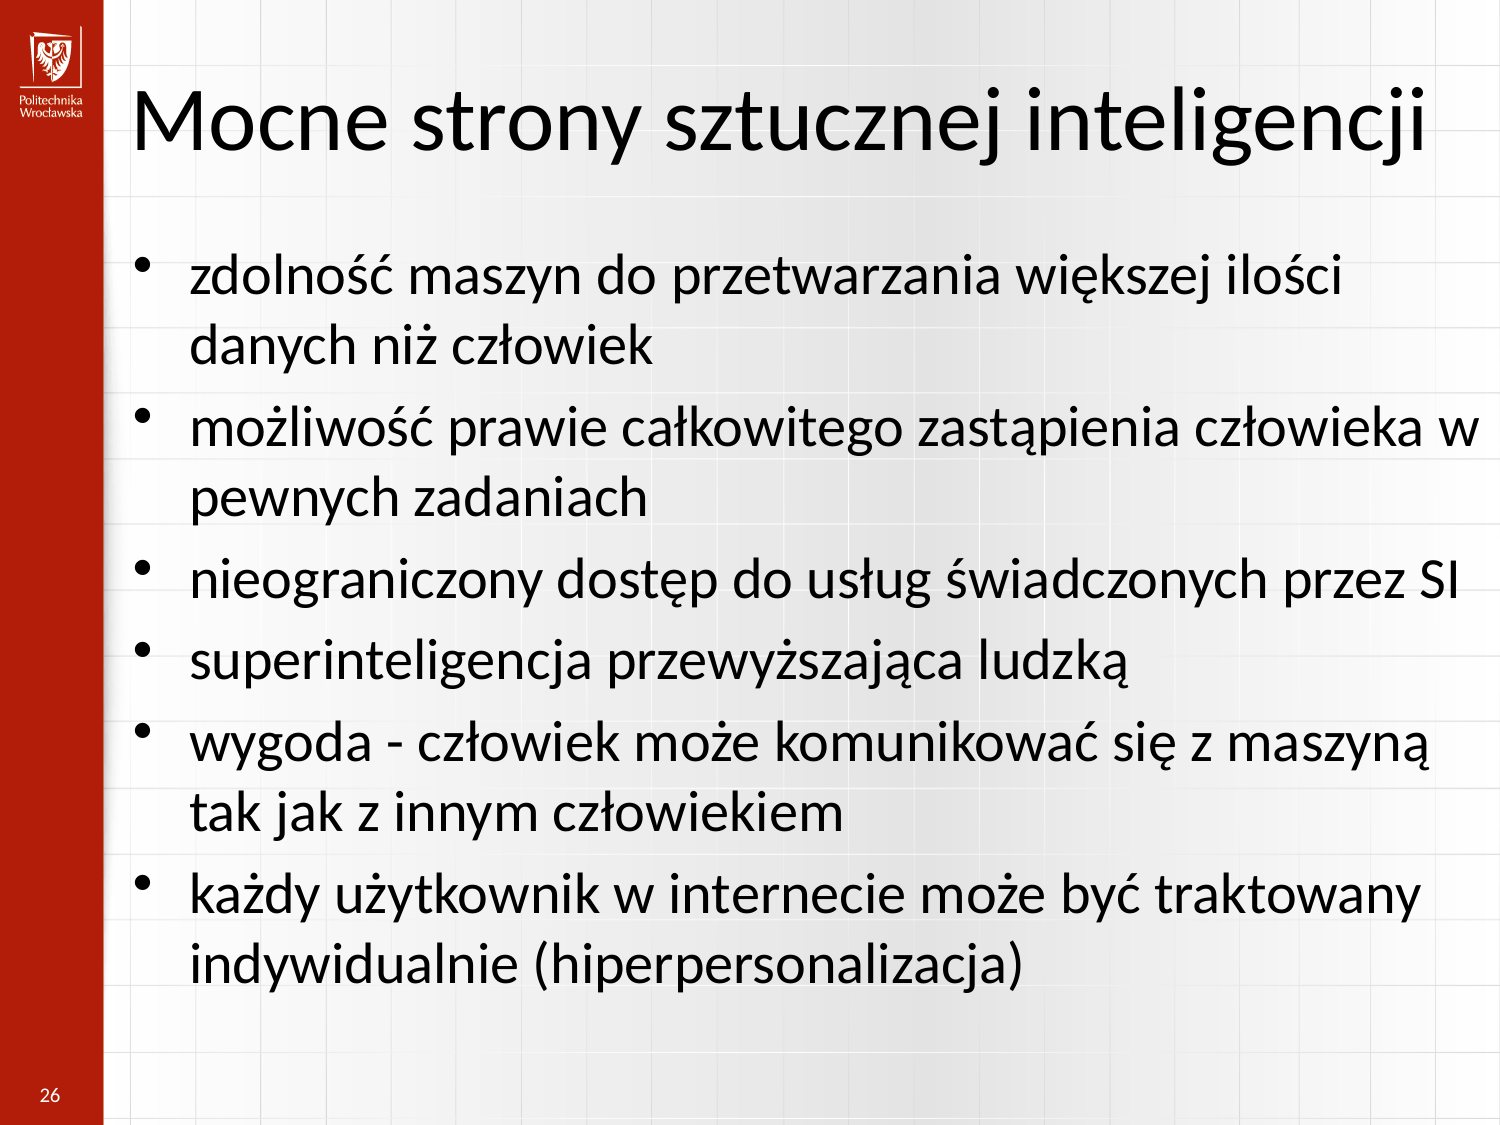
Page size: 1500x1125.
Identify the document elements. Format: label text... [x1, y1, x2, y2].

list zdolność maszyn do przetwarzania większej ilości danych niż człowiek możliwość prawie całkowitego zastąpienia człowieka w pewnych zadaniach nieograniczony dostęp do usług świadczonych przez SI superinteligencja przewyższająca ludzką wygoda - człowiek może komunikować się z maszyną tak jak z innym człowiekiem każdy użytkownik w internecie może być traktowany indywidualnie (hiperpersonalizacja) [132, 228, 1489, 1092]
list Mocne strony sztucznej inteligencji [130, 42, 1490, 185]
picture [0, 0, 1500, 1125]
